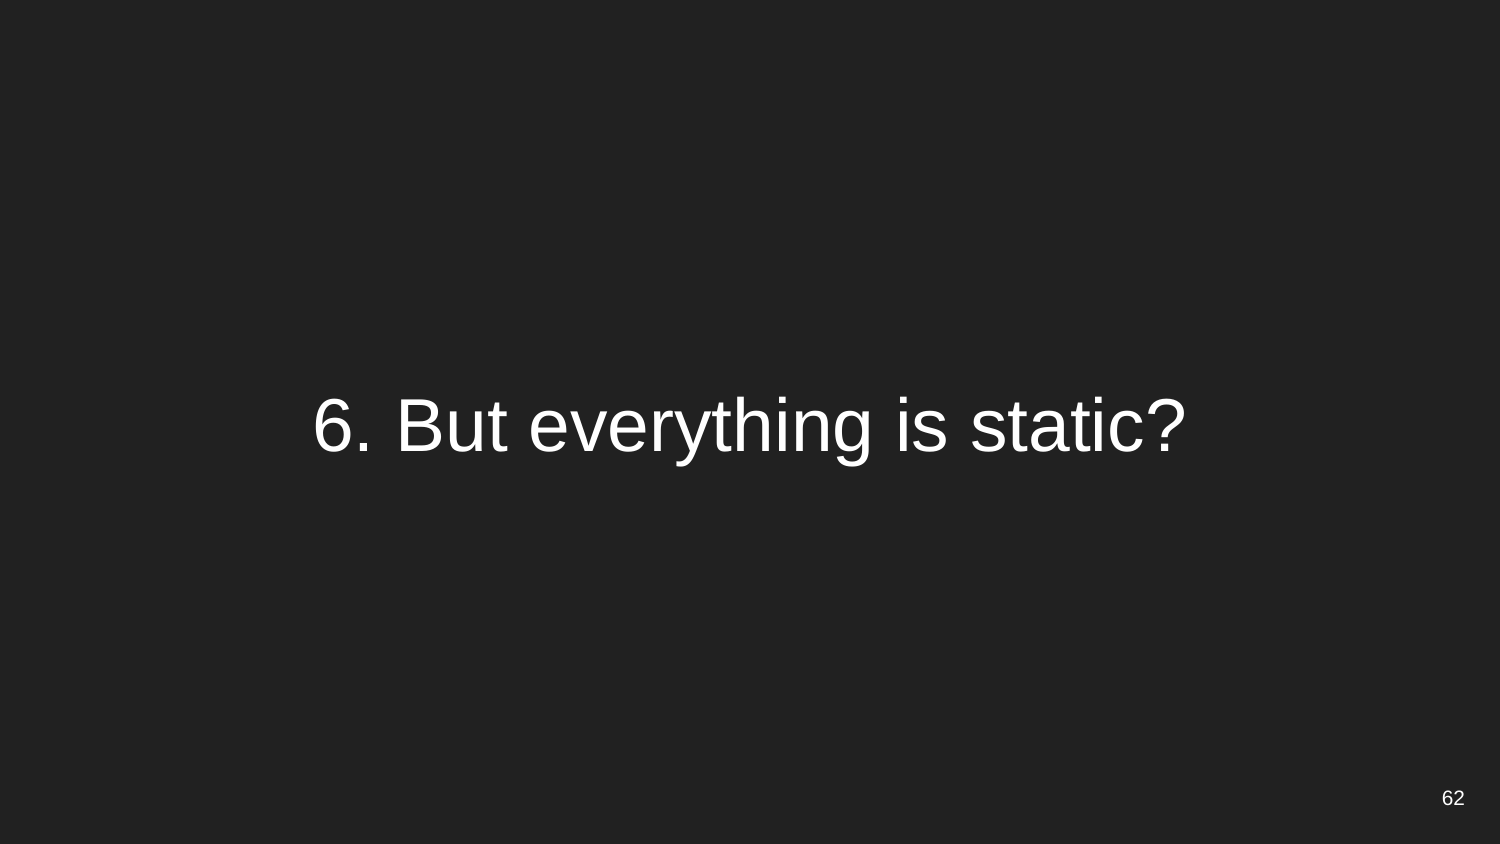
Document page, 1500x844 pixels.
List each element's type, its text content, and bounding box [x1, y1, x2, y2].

title 6. But everything is static? [51, 352, 1449, 491]
slide_number 62 [1389, 764, 1480, 830]
